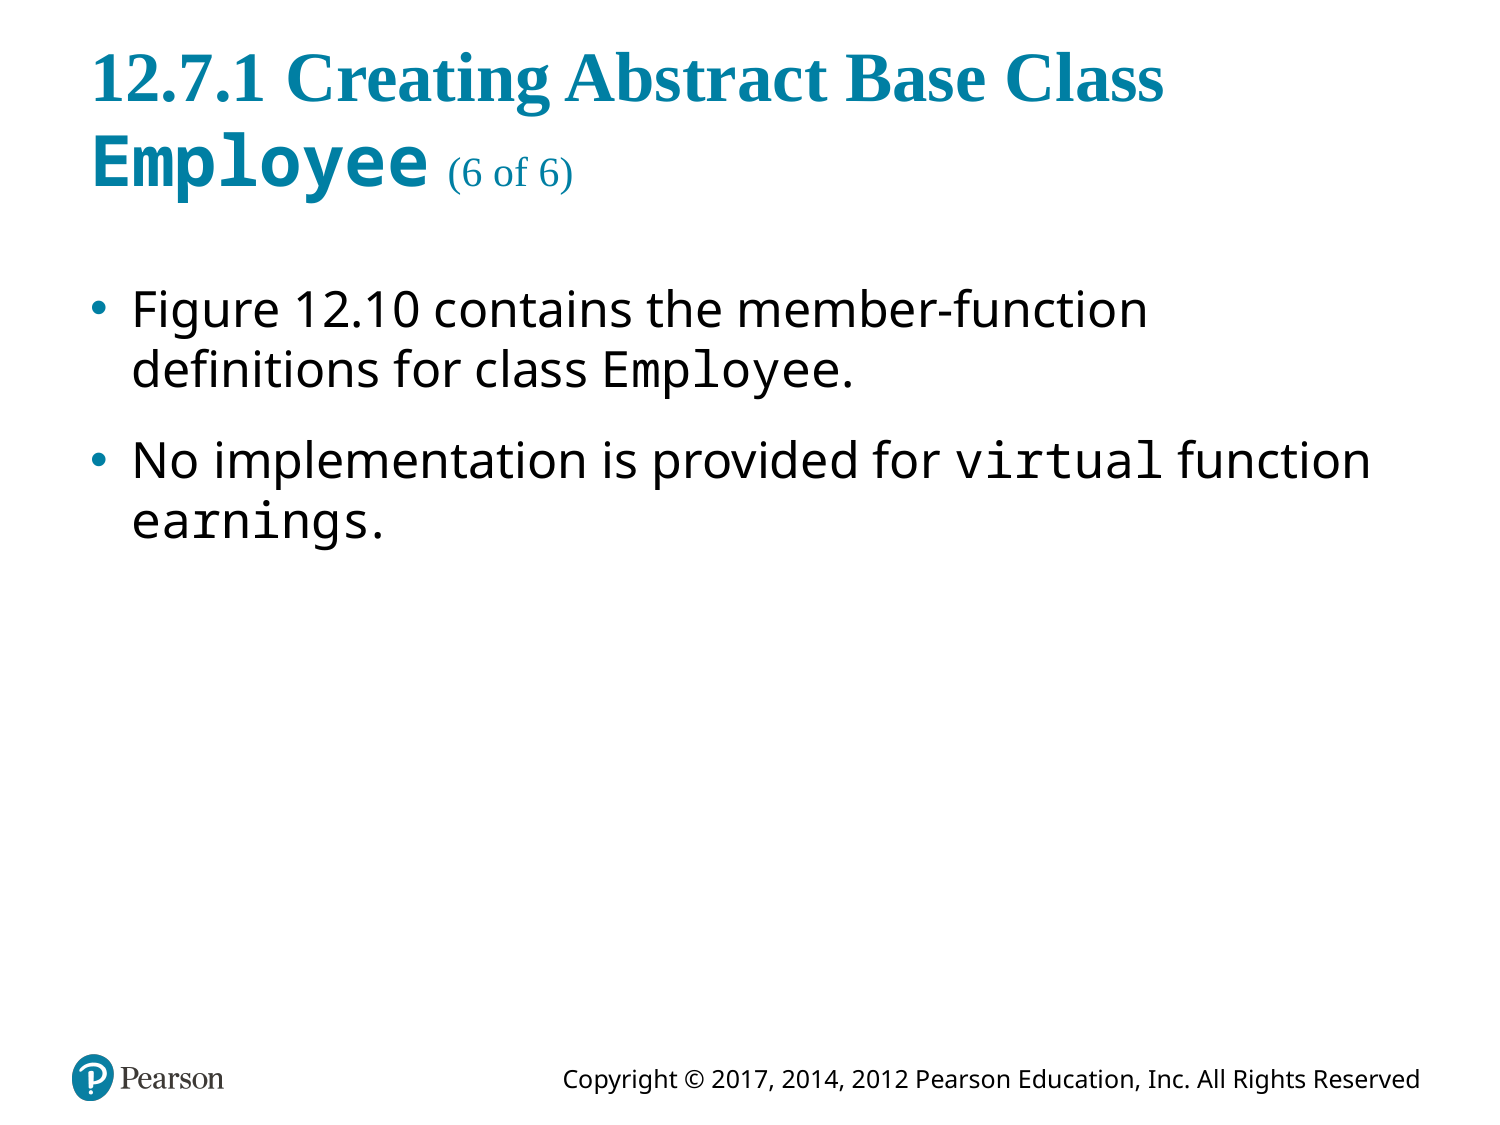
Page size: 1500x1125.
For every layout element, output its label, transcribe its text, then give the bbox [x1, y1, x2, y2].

picture [98, 1054, 224, 1101]
picture [72, 1087, 83, 1101]
picture [80, 1063, 106, 1088]
list Figure 12.10 contains the member-function definitions for class Employee. No implementation is provided for virtual function earnings. [75, 262, 1425, 931]
title 12.7.1 Creating Abstract Base Class Employee (6 of 6) [75, 0, 1425, 216]
picture [72, 1054, 88, 1070]
